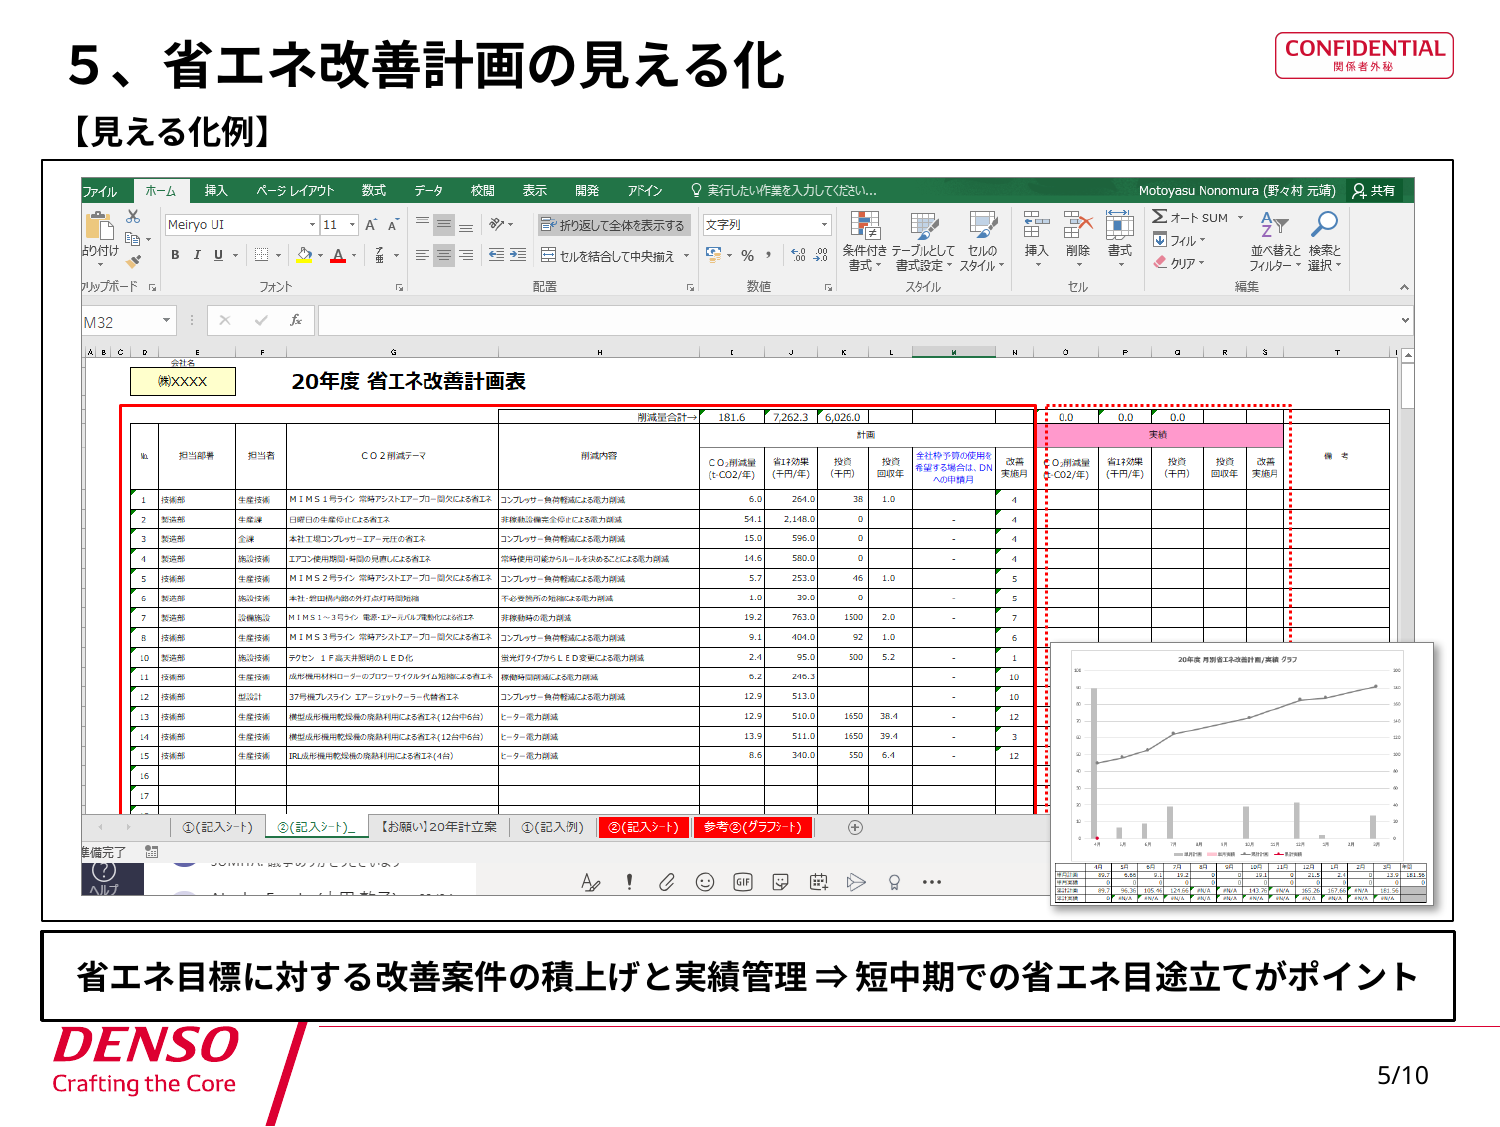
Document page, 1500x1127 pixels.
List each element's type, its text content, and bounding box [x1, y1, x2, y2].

text_box [40, 157, 1456, 923]
text_box 省エネ目標に対する改善案件の積上げと実績管理 ⇒ 短中期での省エネ目途立てがポイント [40, 929, 1457, 1022]
picture [1275, 32, 1455, 79]
text_box 【見える化例】 [42, 104, 1163, 159]
text_box 5/10 [1347, 1051, 1459, 1097]
picture [81, 177, 1435, 907]
title ５、省エネ改善計画の見える化 [0, 32, 1500, 110]
